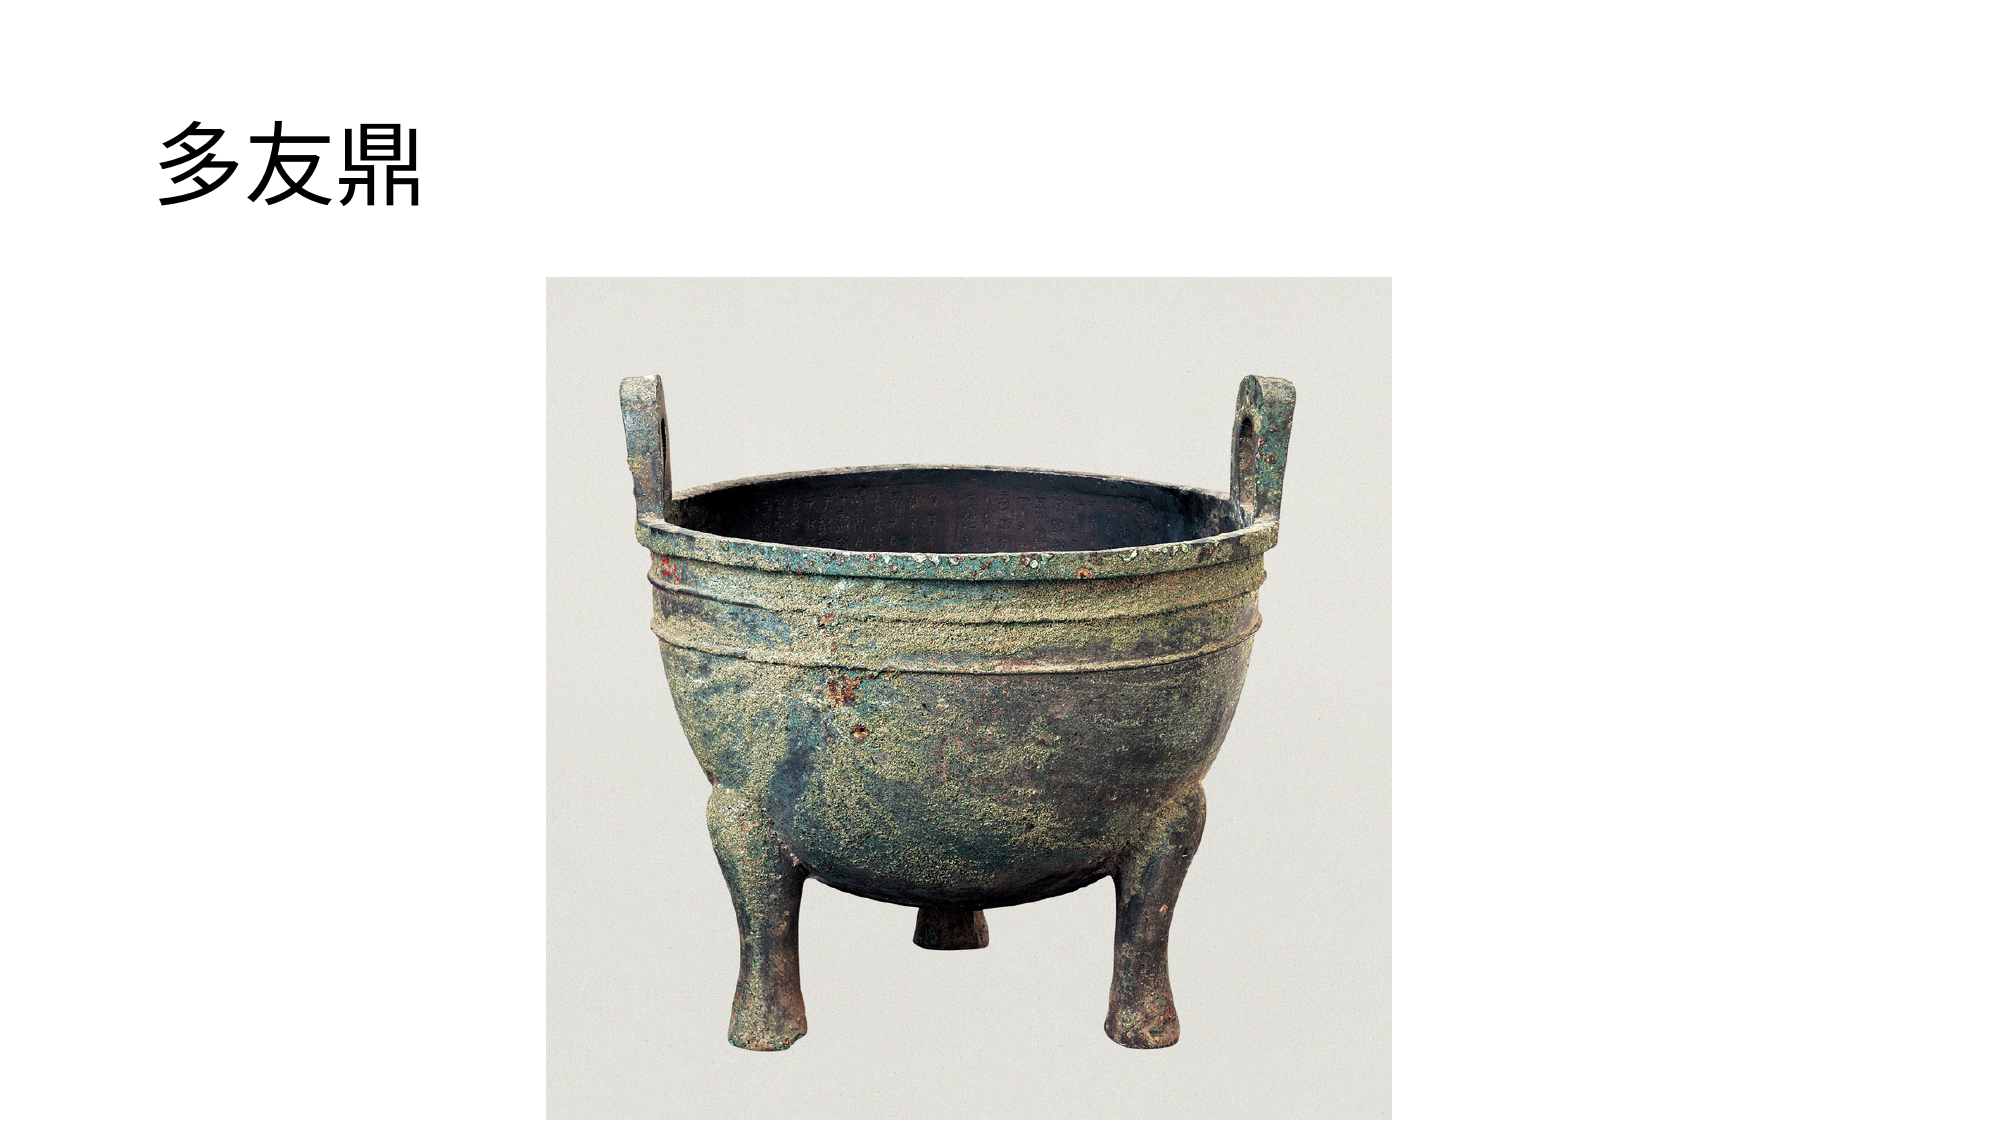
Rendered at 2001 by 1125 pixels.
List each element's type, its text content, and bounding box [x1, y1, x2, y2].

picture [546, 277, 1392, 1120]
title 多友鼎 [137, 59, 1863, 278]
